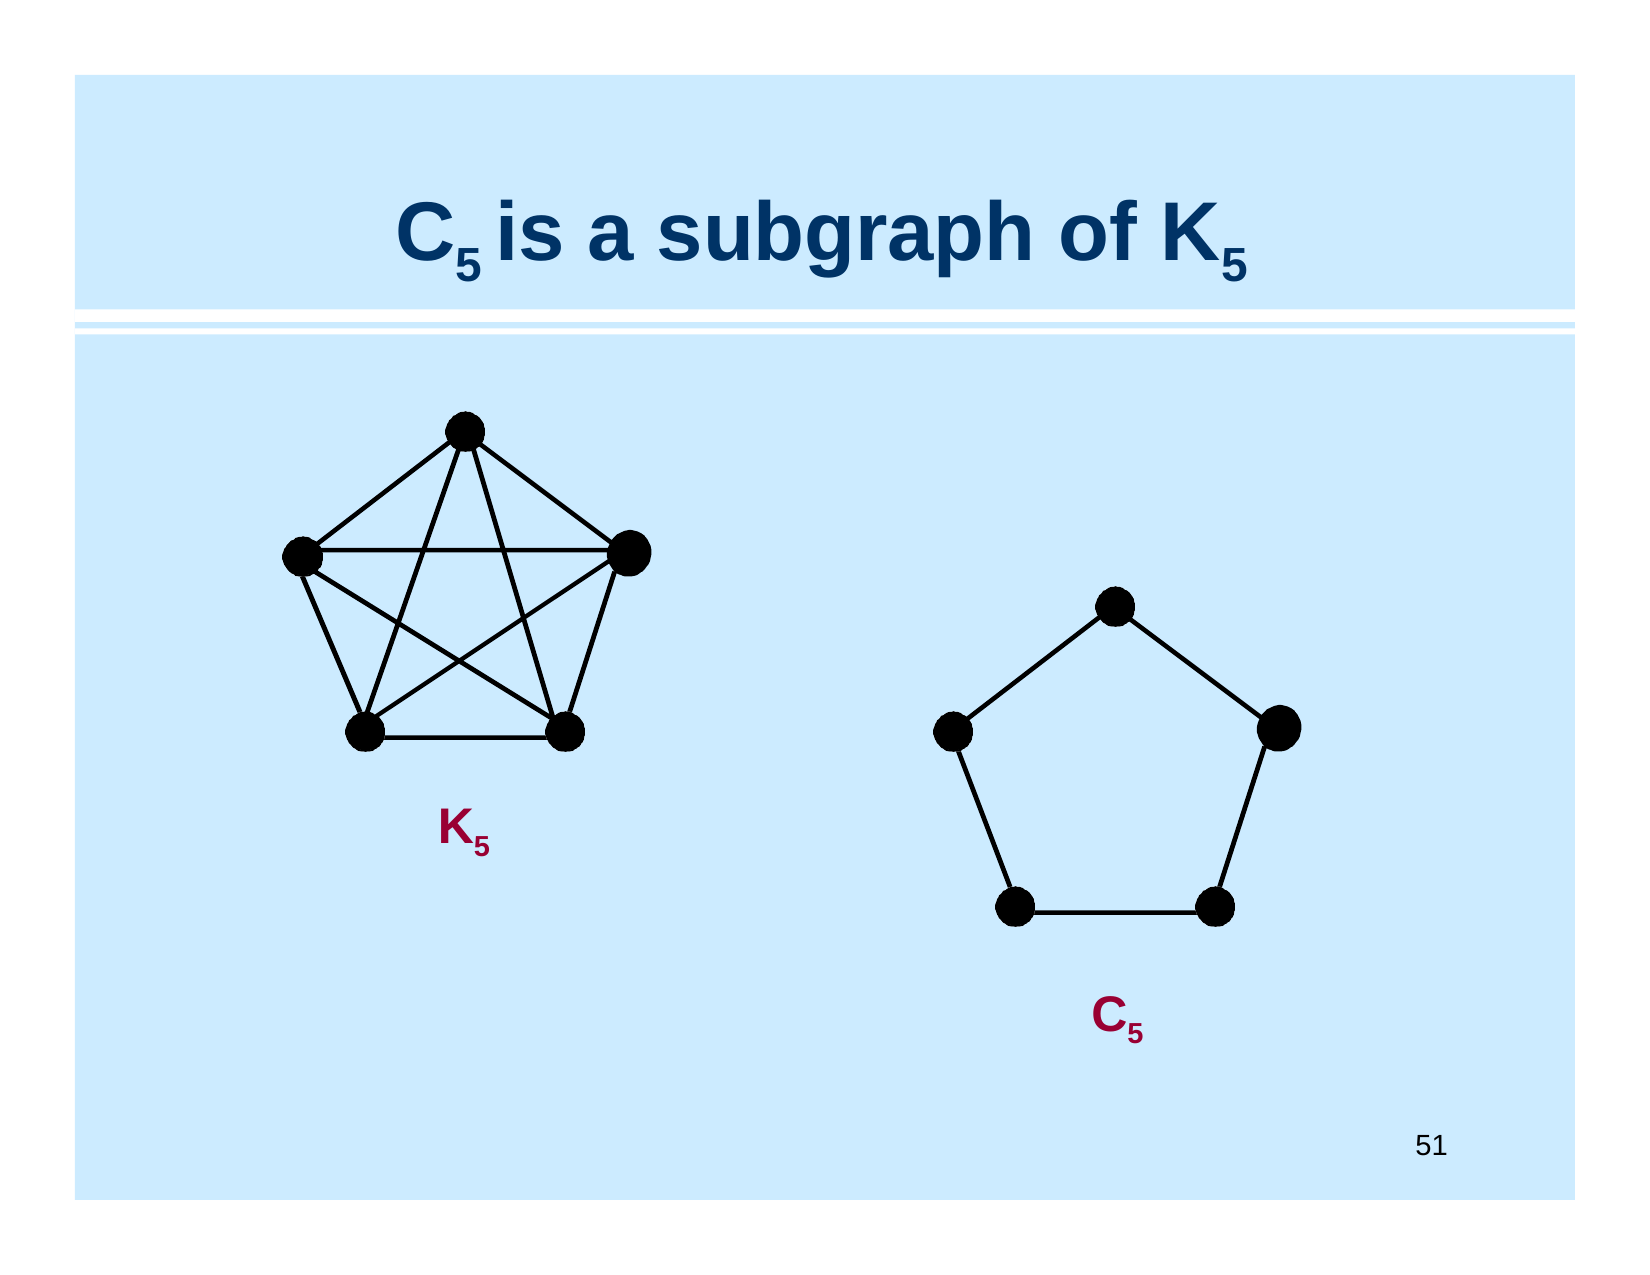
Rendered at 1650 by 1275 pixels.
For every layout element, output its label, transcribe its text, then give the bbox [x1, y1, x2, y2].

title C5 is a subgraph of K5 [388, 175, 1274, 391]
text_box 51 [1409, 1120, 1454, 1161]
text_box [282, 411, 1302, 927]
text_box C5 [1085, 978, 1153, 1050]
